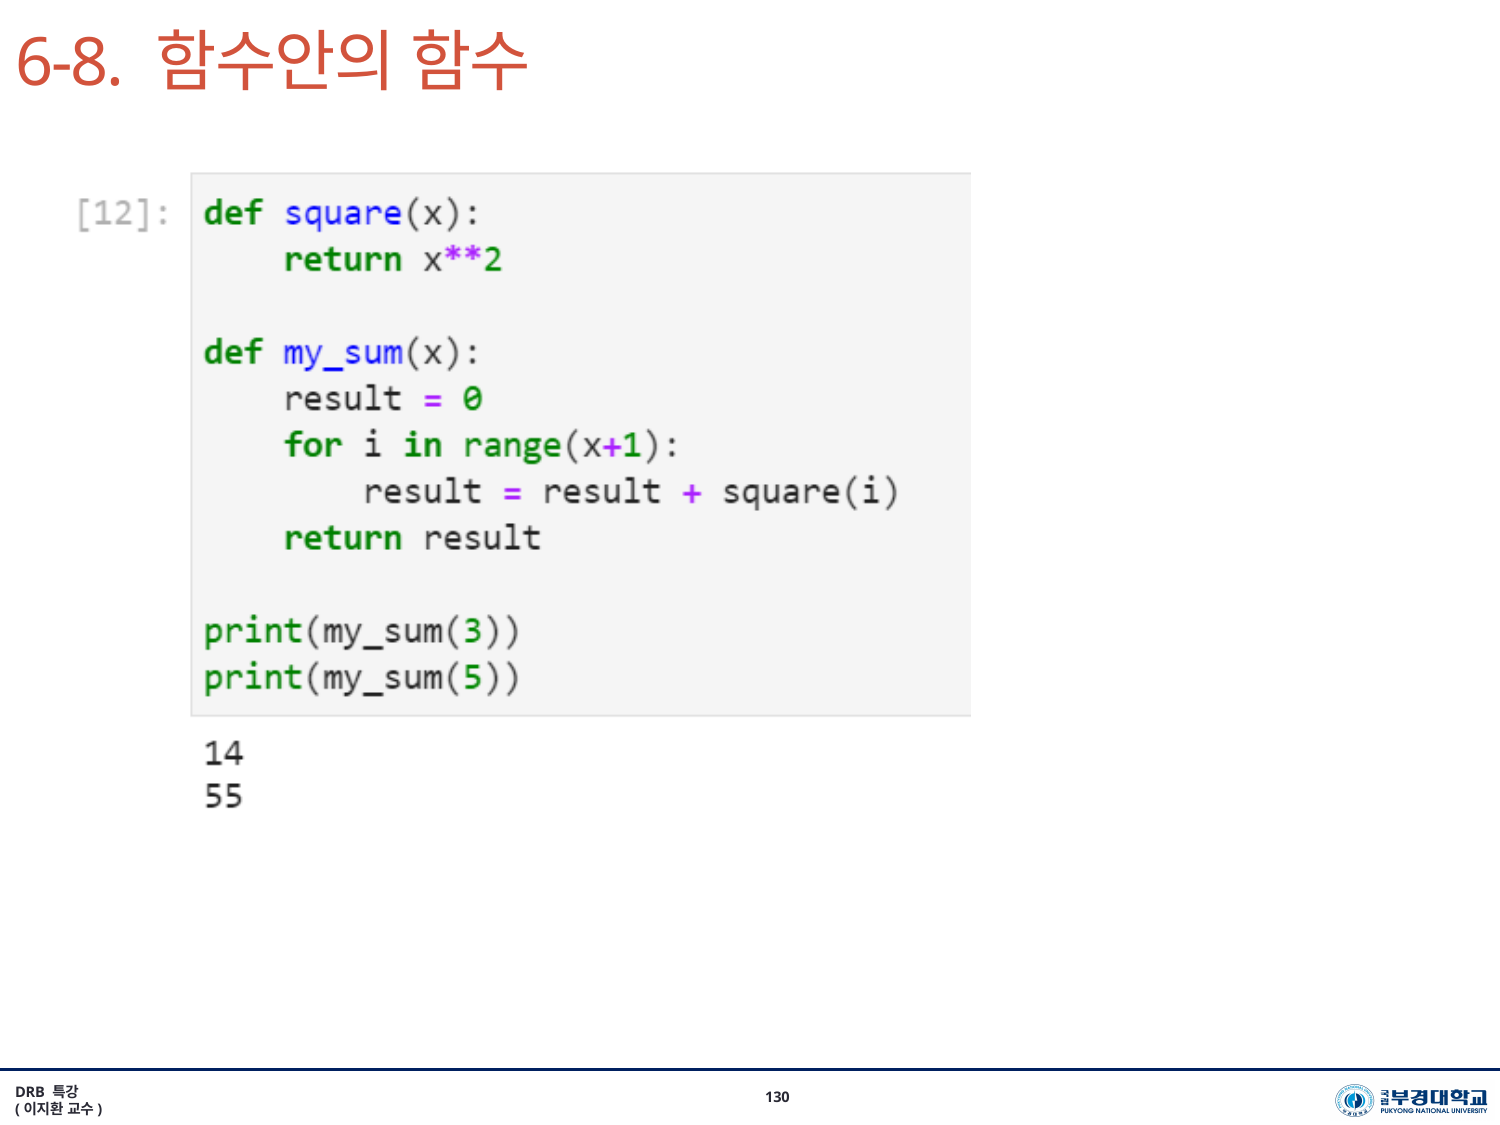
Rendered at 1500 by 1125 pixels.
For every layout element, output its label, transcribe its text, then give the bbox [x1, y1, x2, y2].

title 6-8. 함수안의 함수 [0, 1, 1500, 116]
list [33, 131, 971, 823]
picture [1330, 1079, 1495, 1121]
slide_number DRB 특강 (이지환 교수) [0, 1082, 303, 1118]
